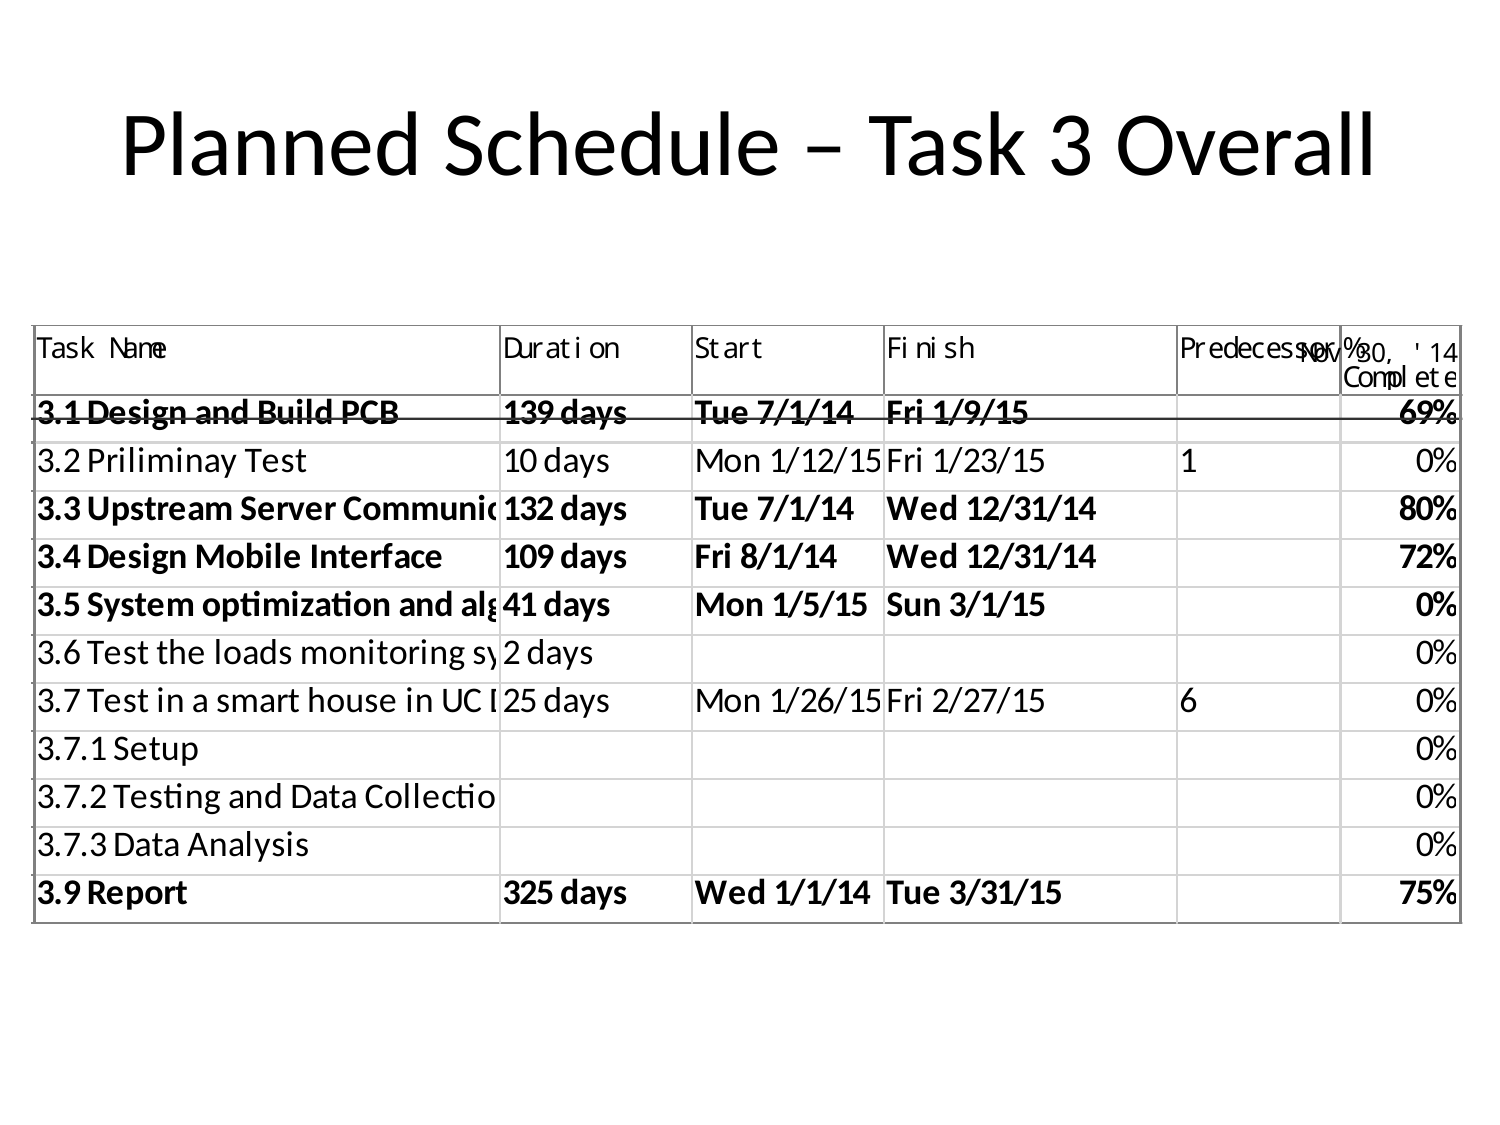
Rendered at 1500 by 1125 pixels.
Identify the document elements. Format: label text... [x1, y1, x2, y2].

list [30, 312, 1463, 924]
title Planned Schedule – Task 3 Overall [75, 45, 1425, 233]
